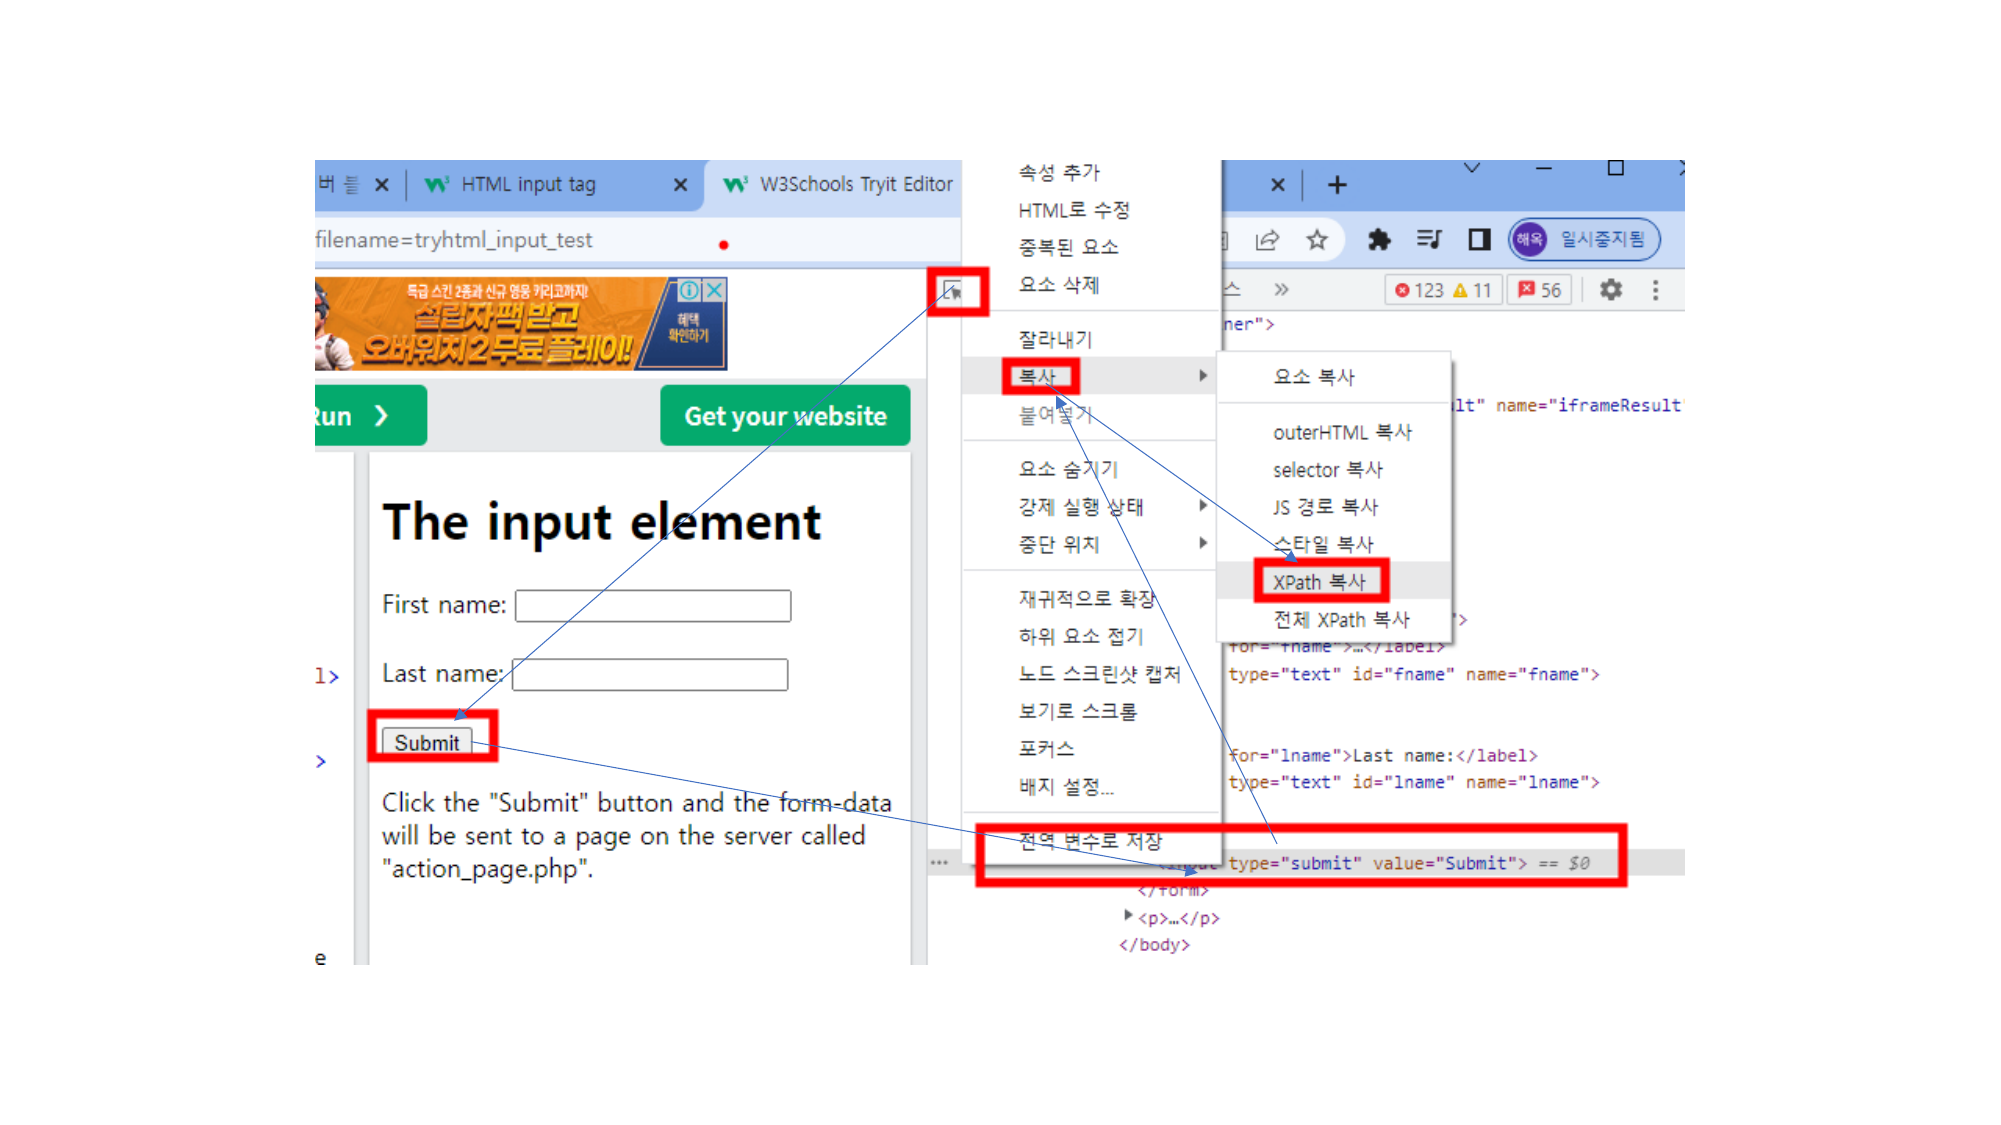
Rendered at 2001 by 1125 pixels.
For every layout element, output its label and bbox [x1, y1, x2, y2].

text_box [454, 285, 955, 721]
text_box [1045, 383, 1298, 563]
text_box [1056, 395, 1278, 844]
text_box [470, 741, 1198, 873]
picture [315, 160, 1685, 965]
